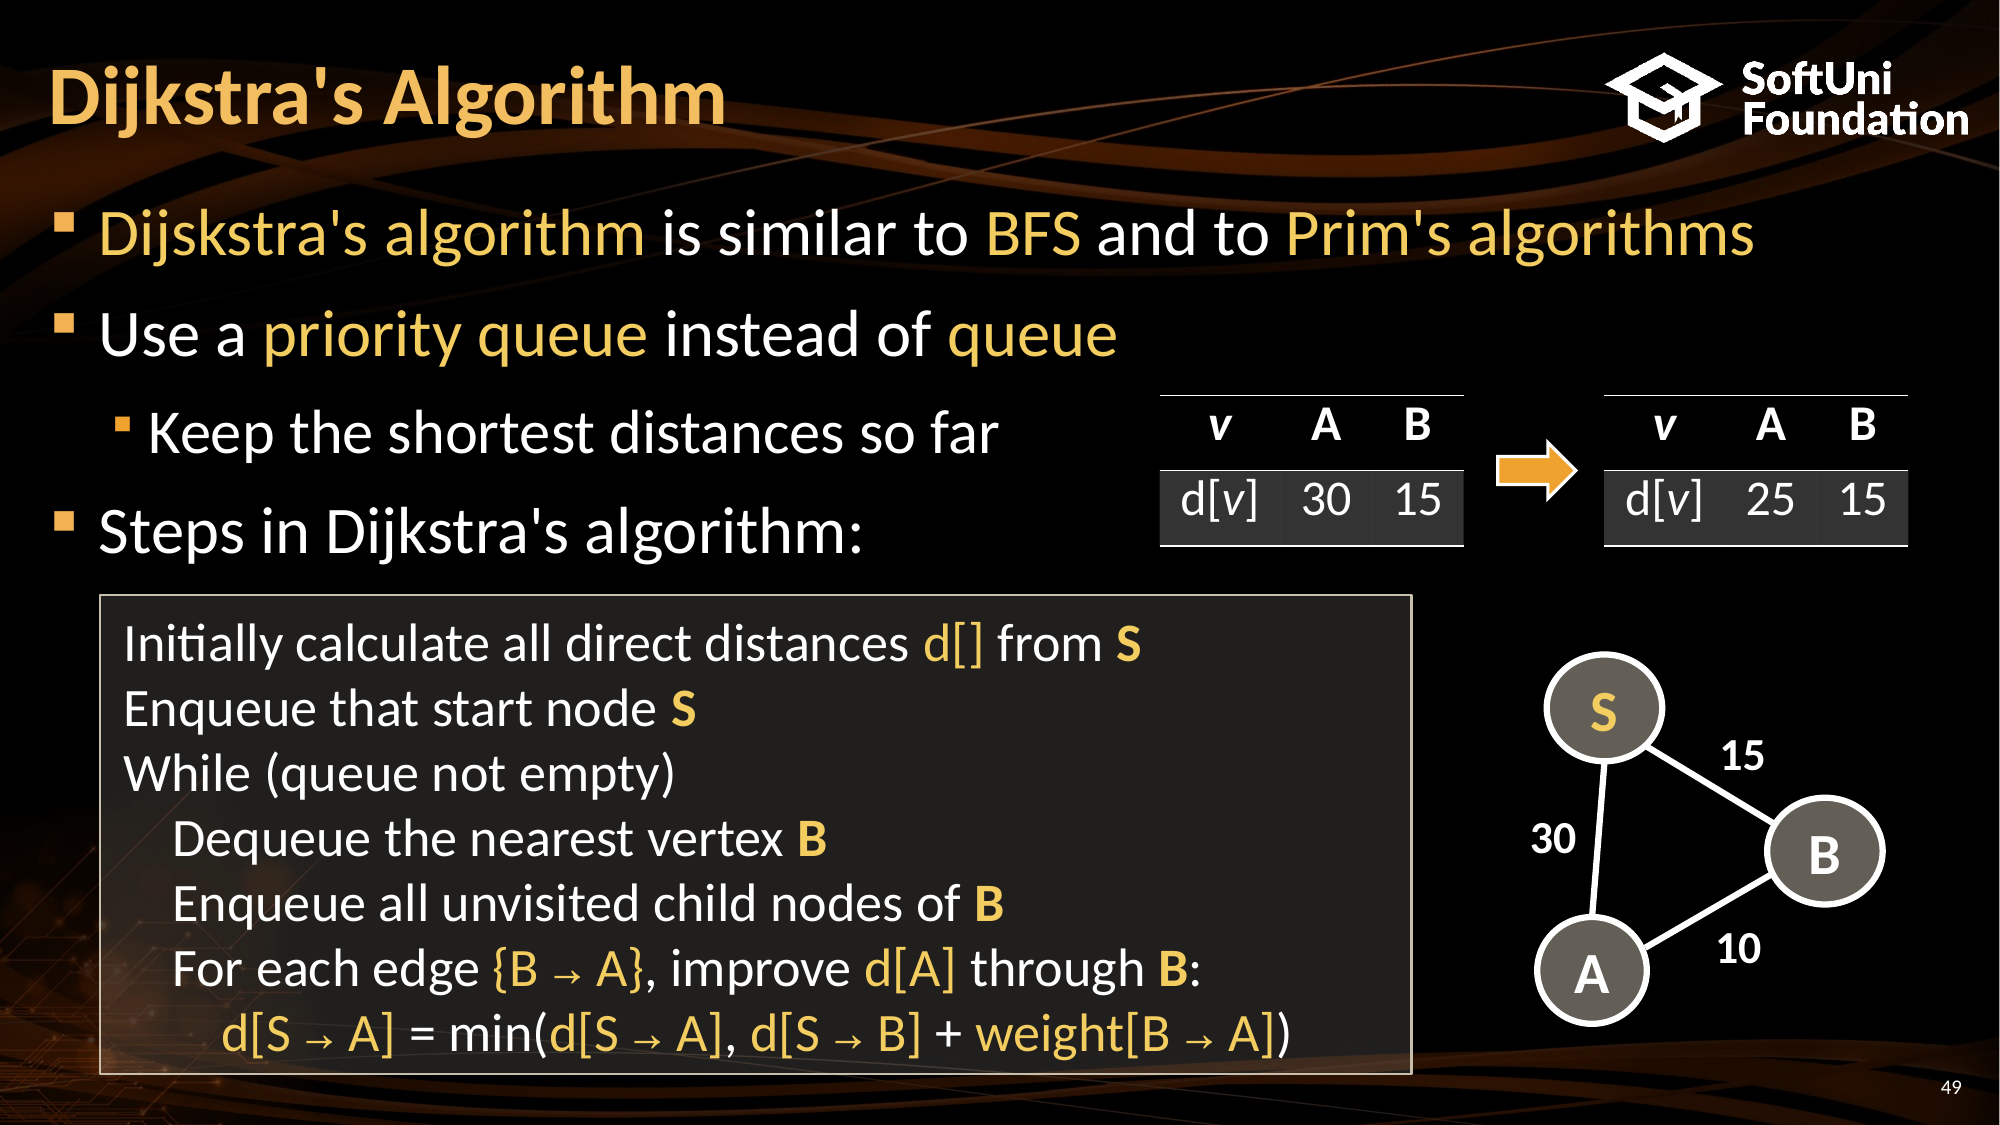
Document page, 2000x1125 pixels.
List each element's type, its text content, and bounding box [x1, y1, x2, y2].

table_header B [1817, 396, 1908, 470]
title Dijkstra's Algorithm [30, 6, 1602, 189]
table_cell 30 [1280, 471, 1372, 545]
table_header A [1725, 396, 1817, 470]
table_header v [1604, 396, 1725, 470]
table_header A [1280, 396, 1372, 470]
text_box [1514, 654, 1883, 1024]
table_header v [1160, 396, 1280, 470]
table_cell 15 [1372, 471, 1464, 545]
table_cell 25 [1725, 471, 1817, 545]
table_cell 15 [1817, 471, 1908, 545]
text_box Initially calculate all direct distances d[] from S Enqueue that start node S While (queue not empty) Dequeue the nearest vertex B Enqueue all unvisited child nodes of B For each edge {B → A}, improve d[A] through B: d[S → A] = min(d[S → A], d[S → B] + weight[B → A]) [99, 595, 1412, 1074]
list Dijskstra's algorithm is similar to BFS and to Prim's algorithms Use a priority queue instead of queue Keep the shortest distances so far Steps in Dijkstra's algorithm: [31, 188, 1968, 1103]
picture [0, 0, 2000, 1125]
text_box [1496, 440, 1578, 501]
table_cell d[v] [1160, 471, 1280, 545]
table_cell d[v] [1604, 471, 1725, 545]
table_header B [1372, 396, 1464, 470]
